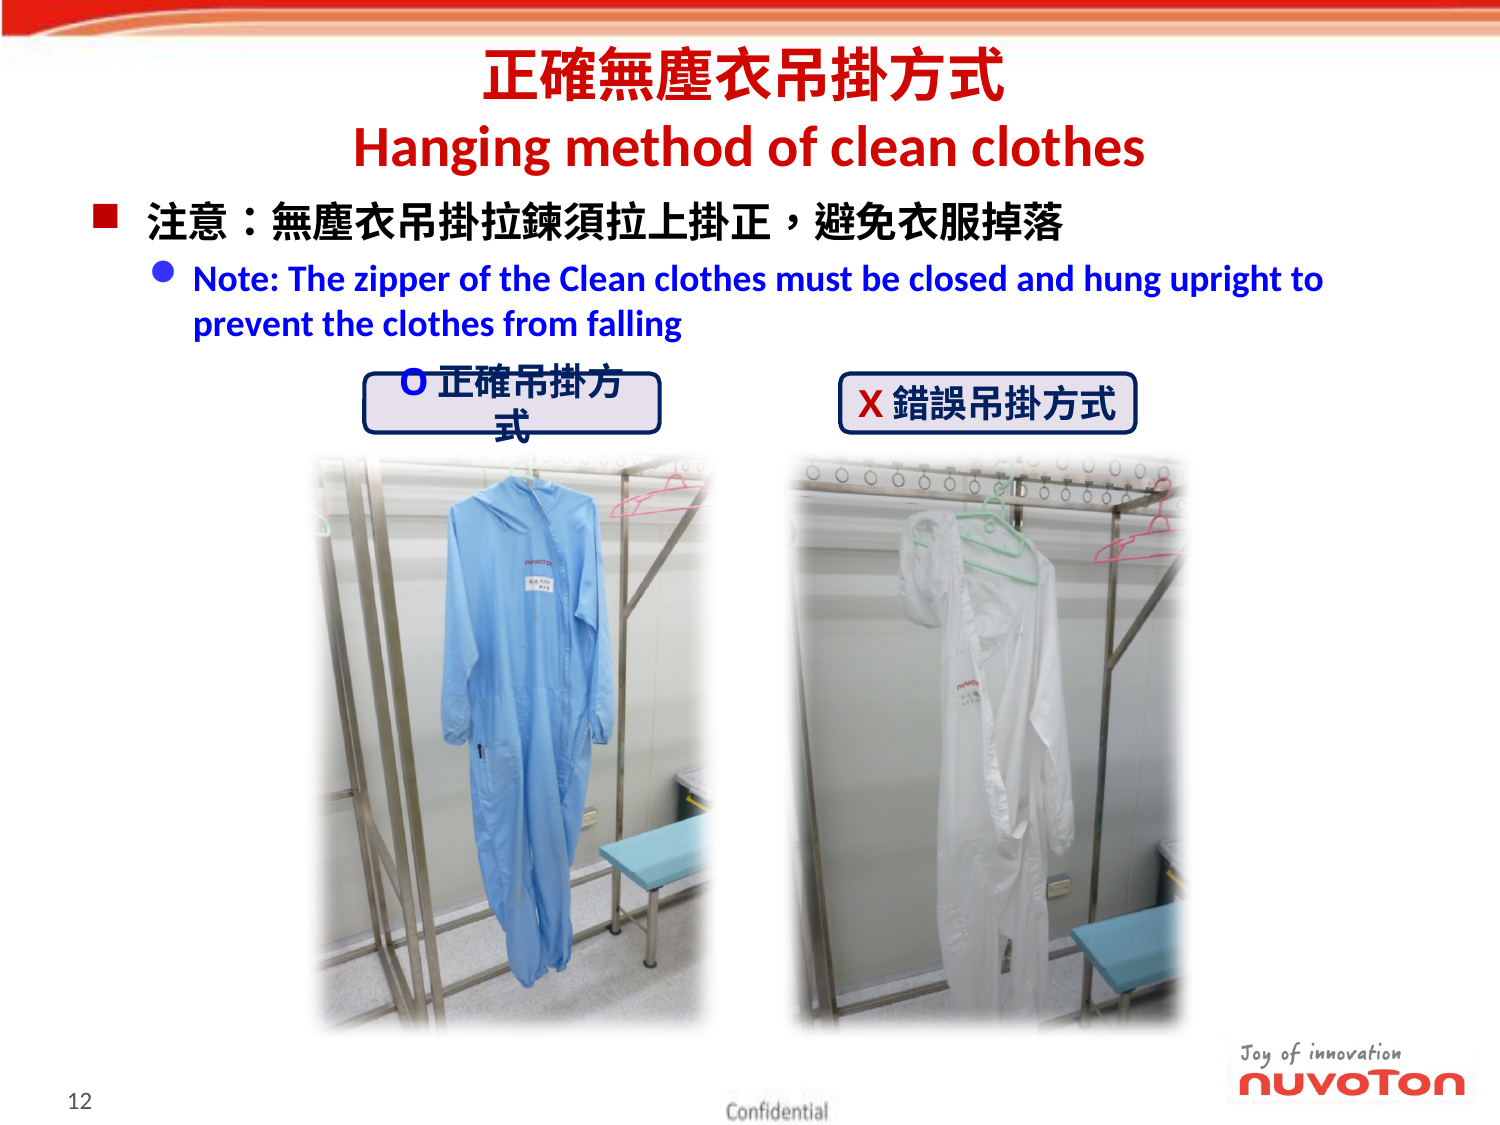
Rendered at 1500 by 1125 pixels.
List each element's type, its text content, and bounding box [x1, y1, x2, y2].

title 正確無塵衣吊掛方式 Hanging method of clean clothes [75, 30, 1425, 185]
picture [1, 0, 1500, 1125]
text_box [305, 373, 1195, 1041]
list 注意：無塵衣吊掛拉鍊須拉上掛正，避免衣服掉落 Note: The zipper of the Clean clothes must be closed and hung upright to prevent the clothes from falling [75, 188, 1425, 1072]
slide_number 12 [0, 1069, 160, 1125]
